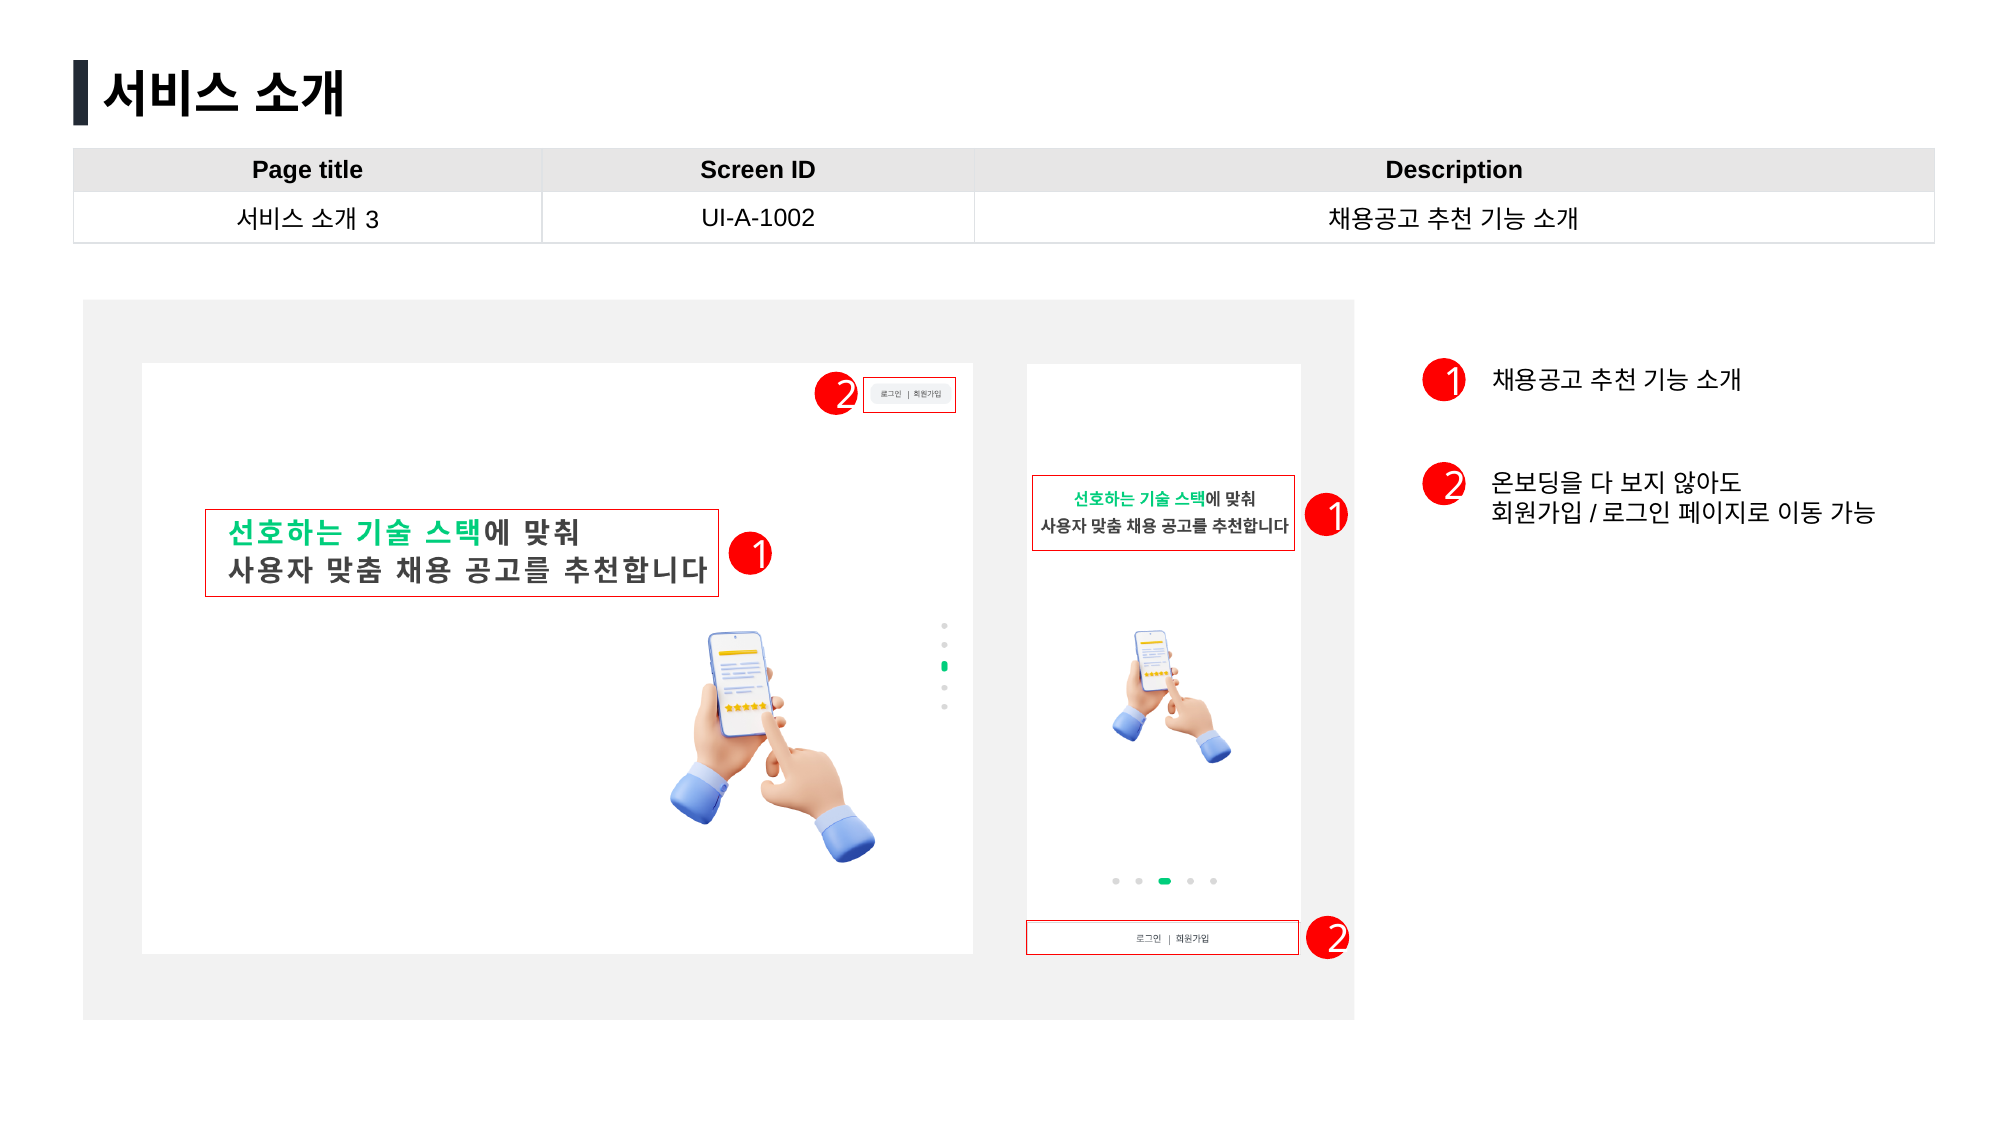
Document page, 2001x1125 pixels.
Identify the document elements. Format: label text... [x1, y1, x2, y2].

table_cell UI-A-1002 [543, 192, 974, 242]
text_box 채용공고 추천 기능 소개 [1477, 356, 1758, 402]
text_box 2 [1421, 460, 1467, 507]
text_box [82, 299, 1355, 1021]
text_box 서비스 소개 [88, 54, 411, 130]
picture [1027, 364, 1301, 955]
text_box 1 [1303, 491, 1349, 538]
table_header Page title [74, 149, 541, 191]
table_cell 채용공고 추천 기능 소개 [975, 192, 1934, 242]
text_box [72, 59, 88, 127]
table_header Description [975, 149, 1934, 191]
picture [142, 363, 973, 954]
table_cell 서비스 소개3 [74, 192, 541, 242]
table_header Screen ID [543, 149, 974, 191]
text_box 온보딩을 다 보지 않아도 회원가입/로그인 페이지로 이동 가능 [1476, 460, 1892, 535]
text_box 2 [1304, 914, 1351, 961]
text_box 1 [1421, 357, 1467, 403]
